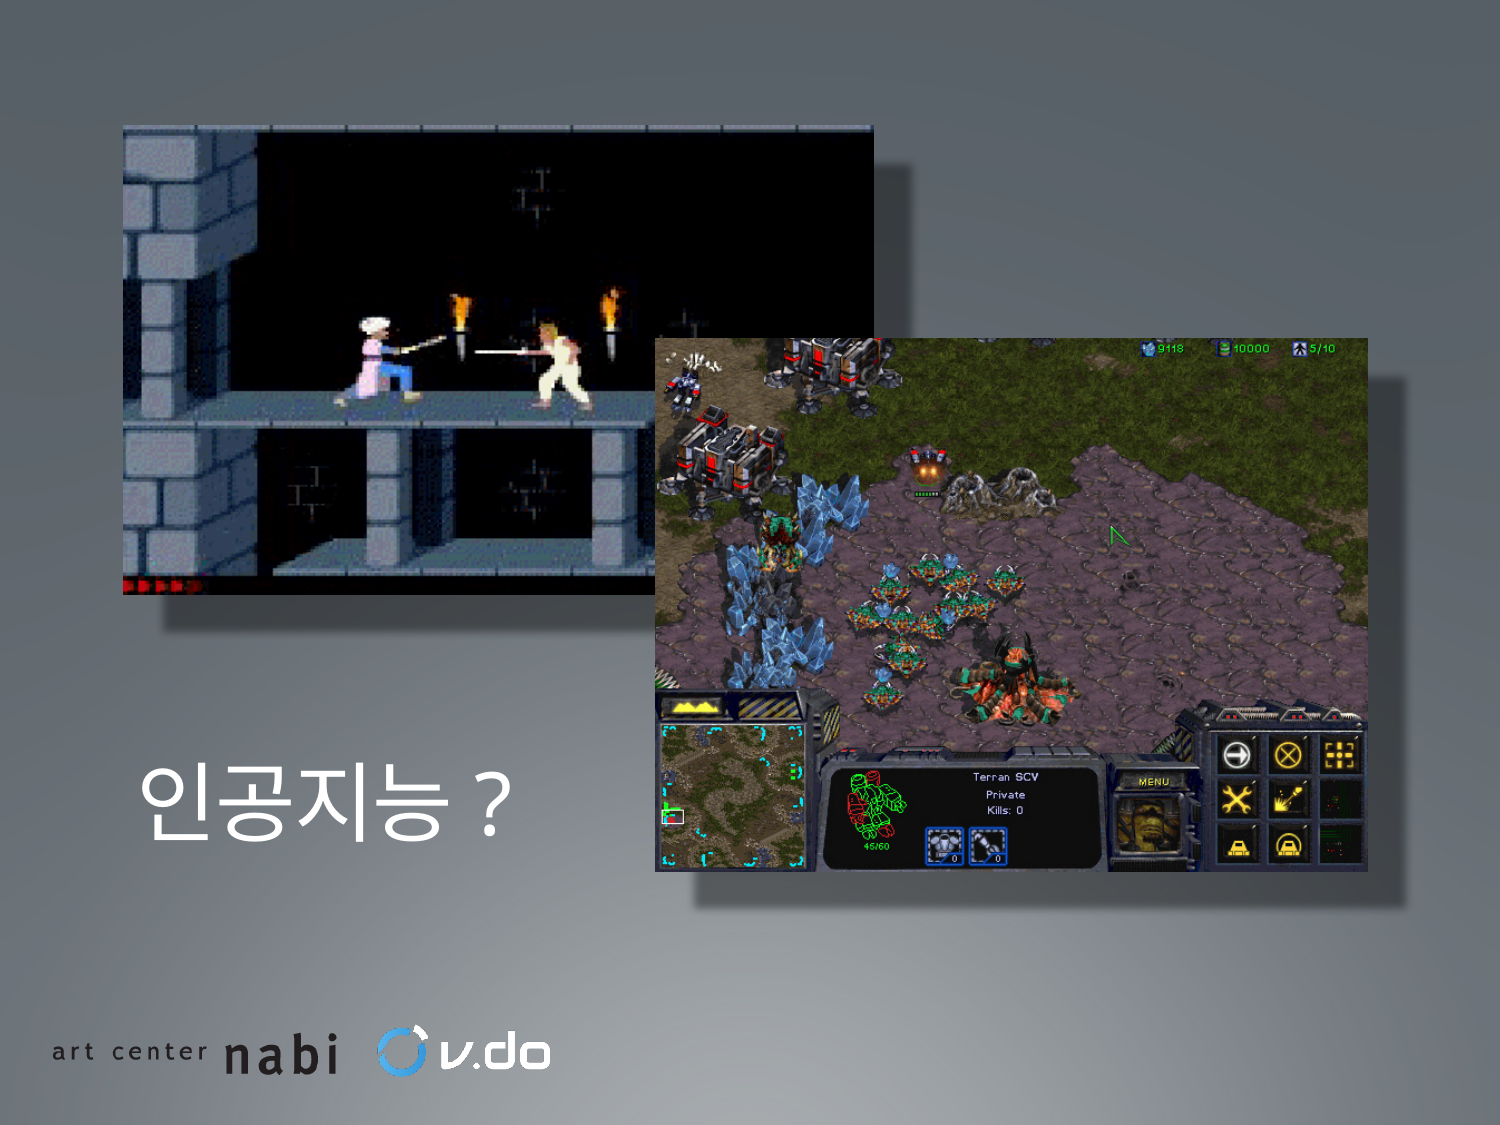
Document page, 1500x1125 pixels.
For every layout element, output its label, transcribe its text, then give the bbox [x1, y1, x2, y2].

picture [0, 0, 1500, 1125]
text_box 인공지능? [17, 636, 632, 965]
